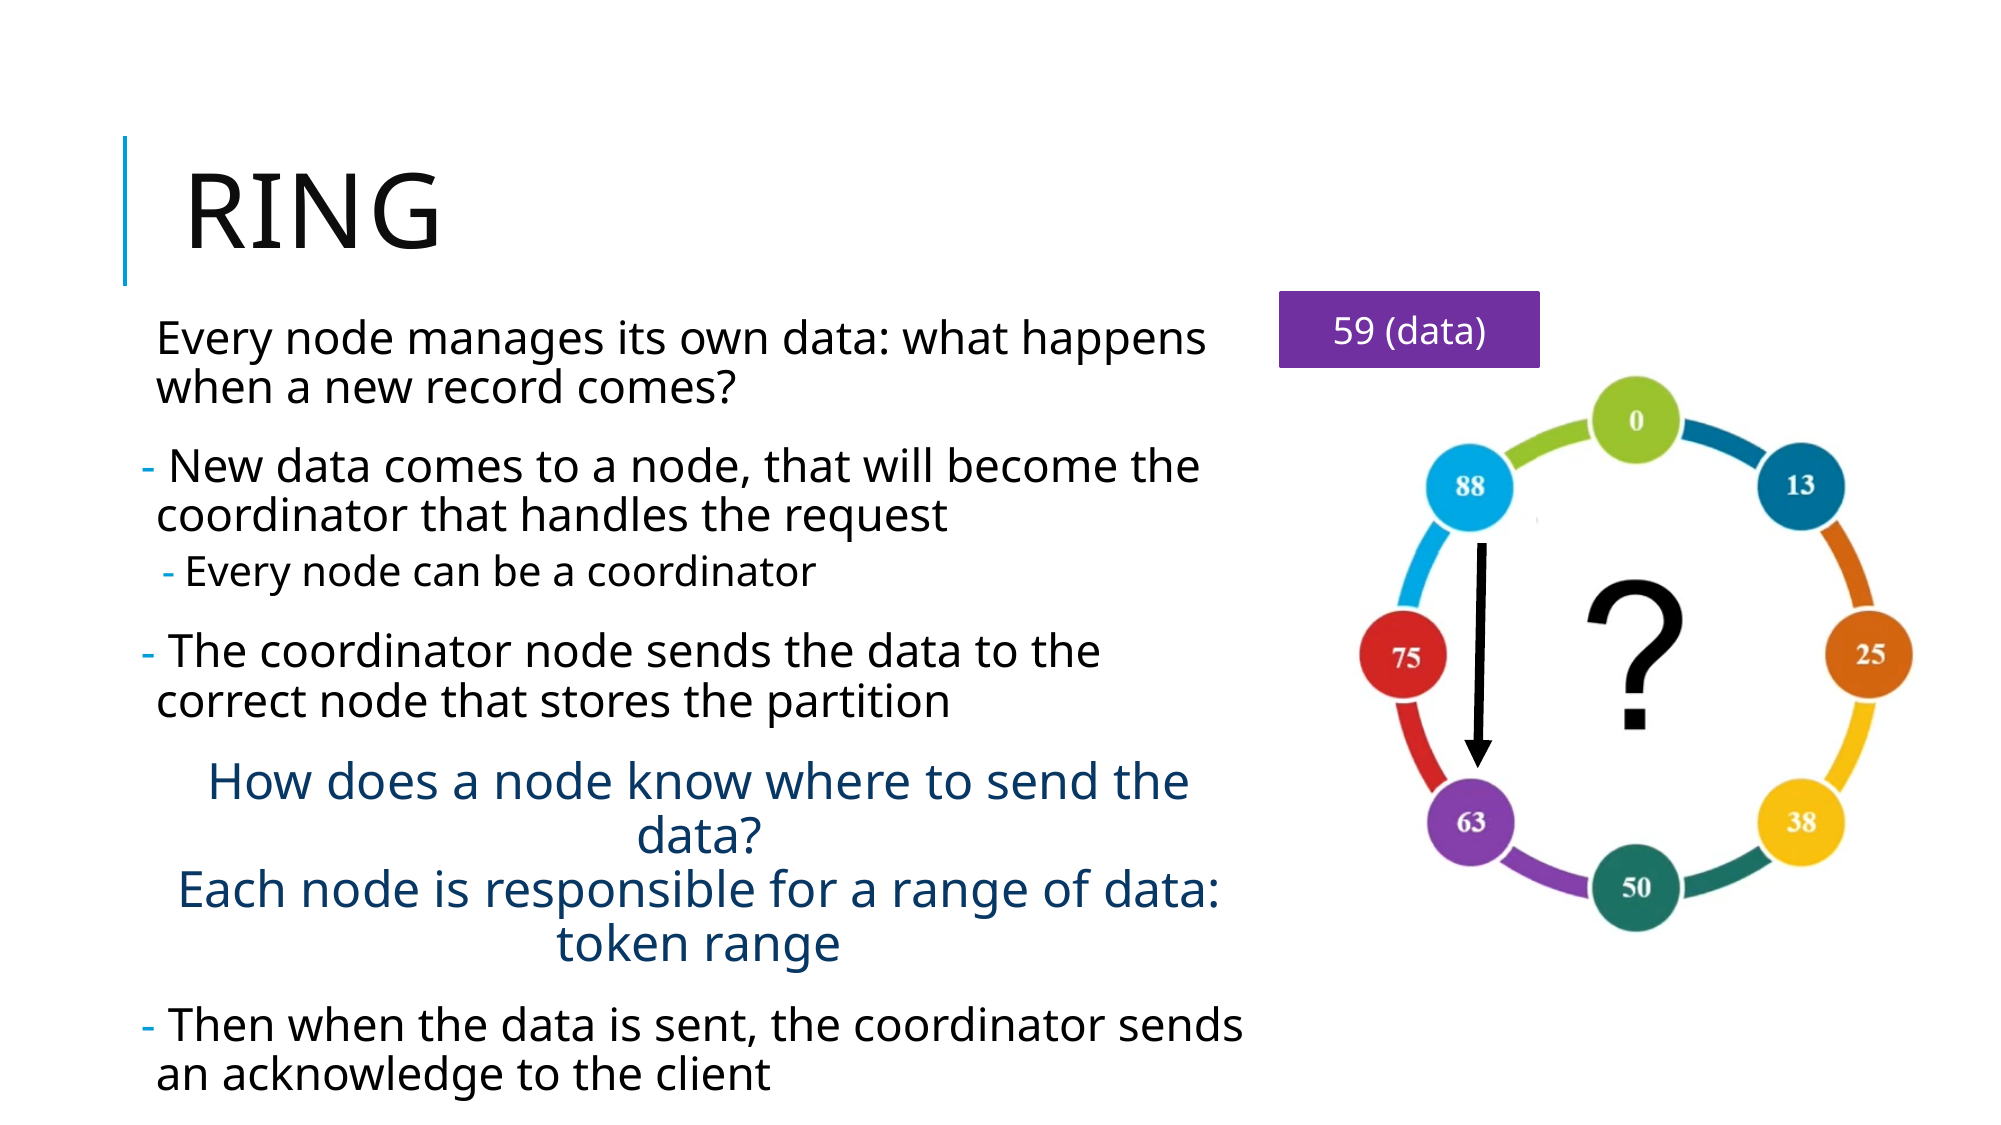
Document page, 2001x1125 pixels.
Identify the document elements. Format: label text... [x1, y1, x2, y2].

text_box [1477, 542, 1483, 769]
picture [1341, 344, 1932, 939]
text_box 59 (data) [1279, 291, 1540, 368]
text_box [1427, 337, 1483, 355]
title ring [168, 96, 1763, 342]
list Every node manages its own data: what happens when a new record comes? New data comes to a node, that will become the coordinator that handles the request Every node can be a coordinator The coordinator node sends the data to the correct node that stores the partition How does a node know where to send the data? Each node is responsible for a range of data: token range Then when the data is sent, the coordinator sends an acknowledge to the client [133, 307, 1266, 1125]
